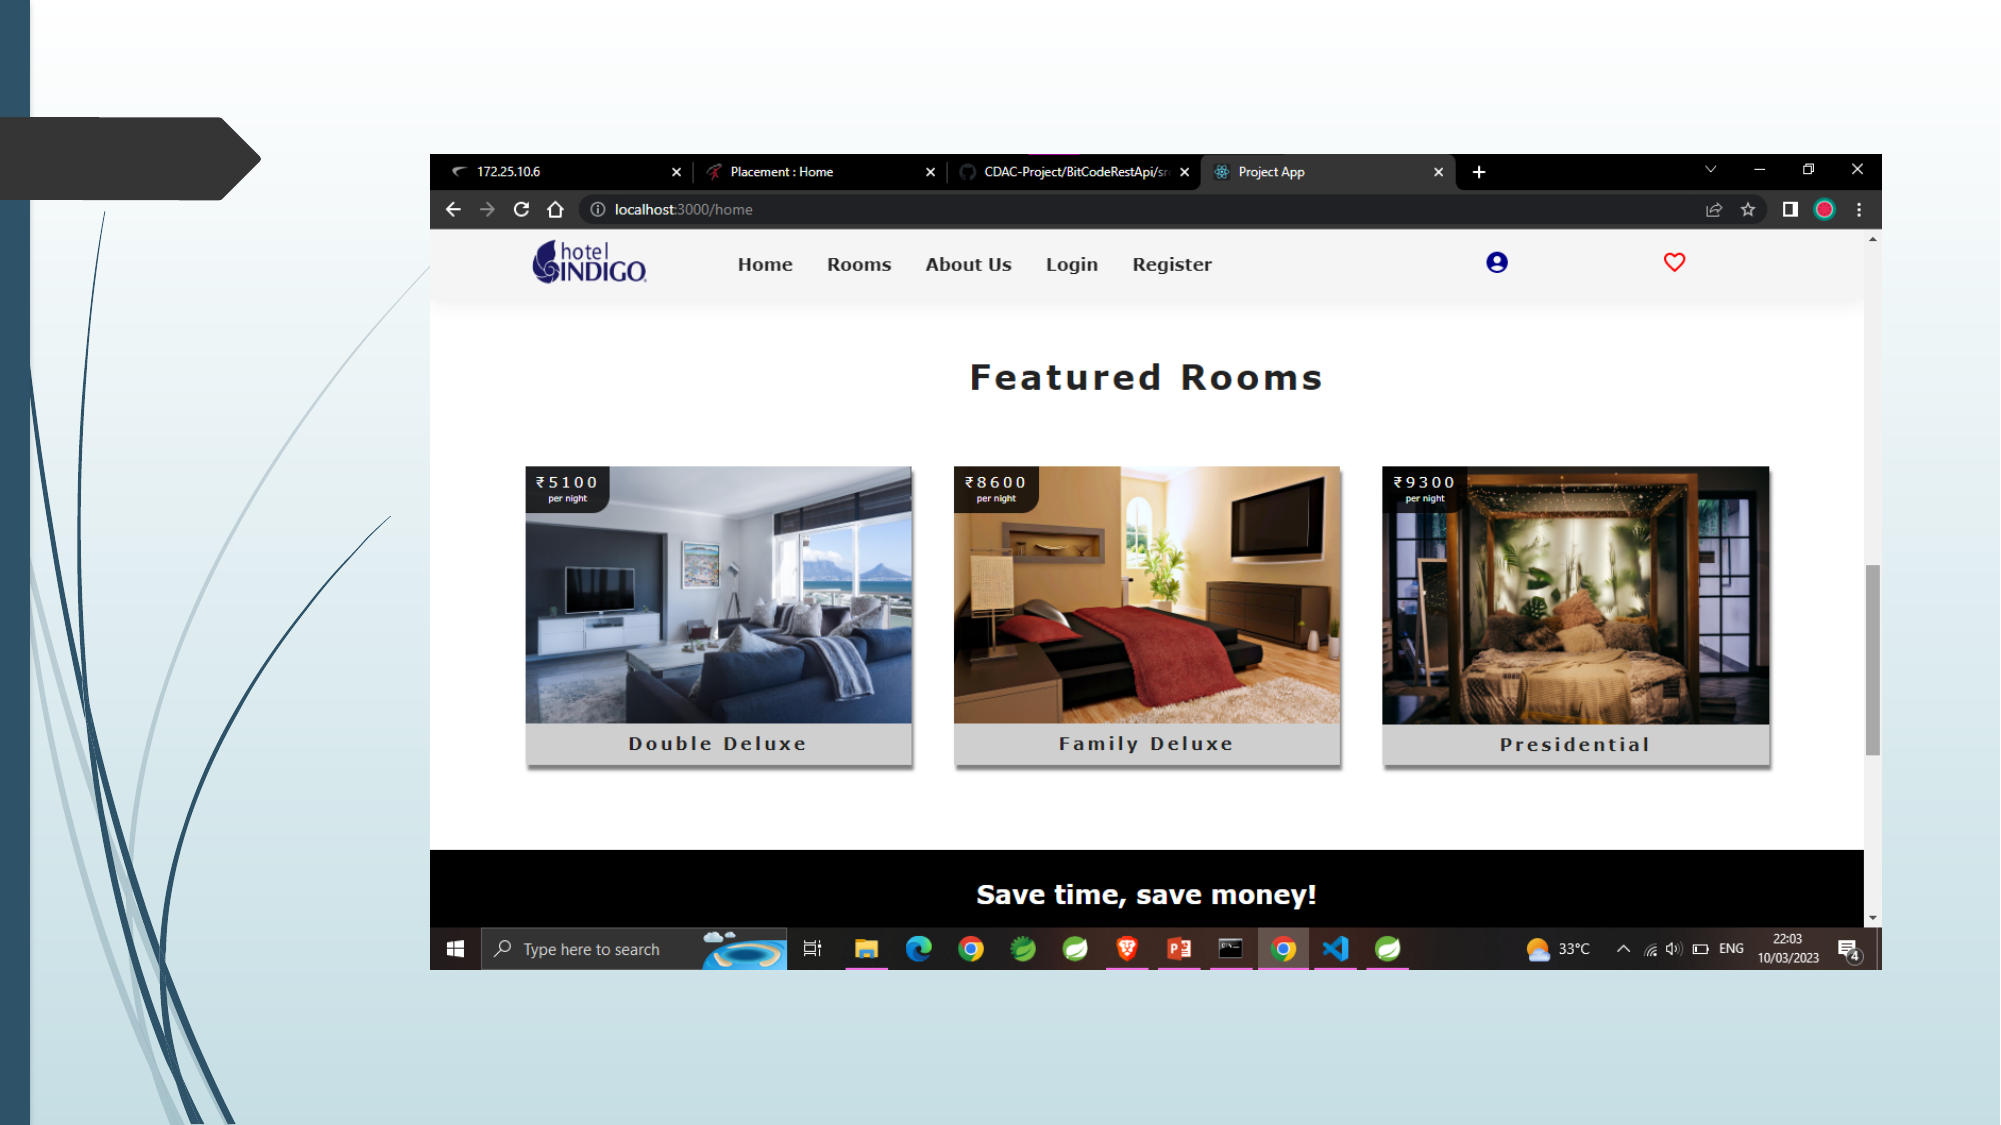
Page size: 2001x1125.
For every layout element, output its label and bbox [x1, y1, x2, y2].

list [430, 153, 1882, 971]
